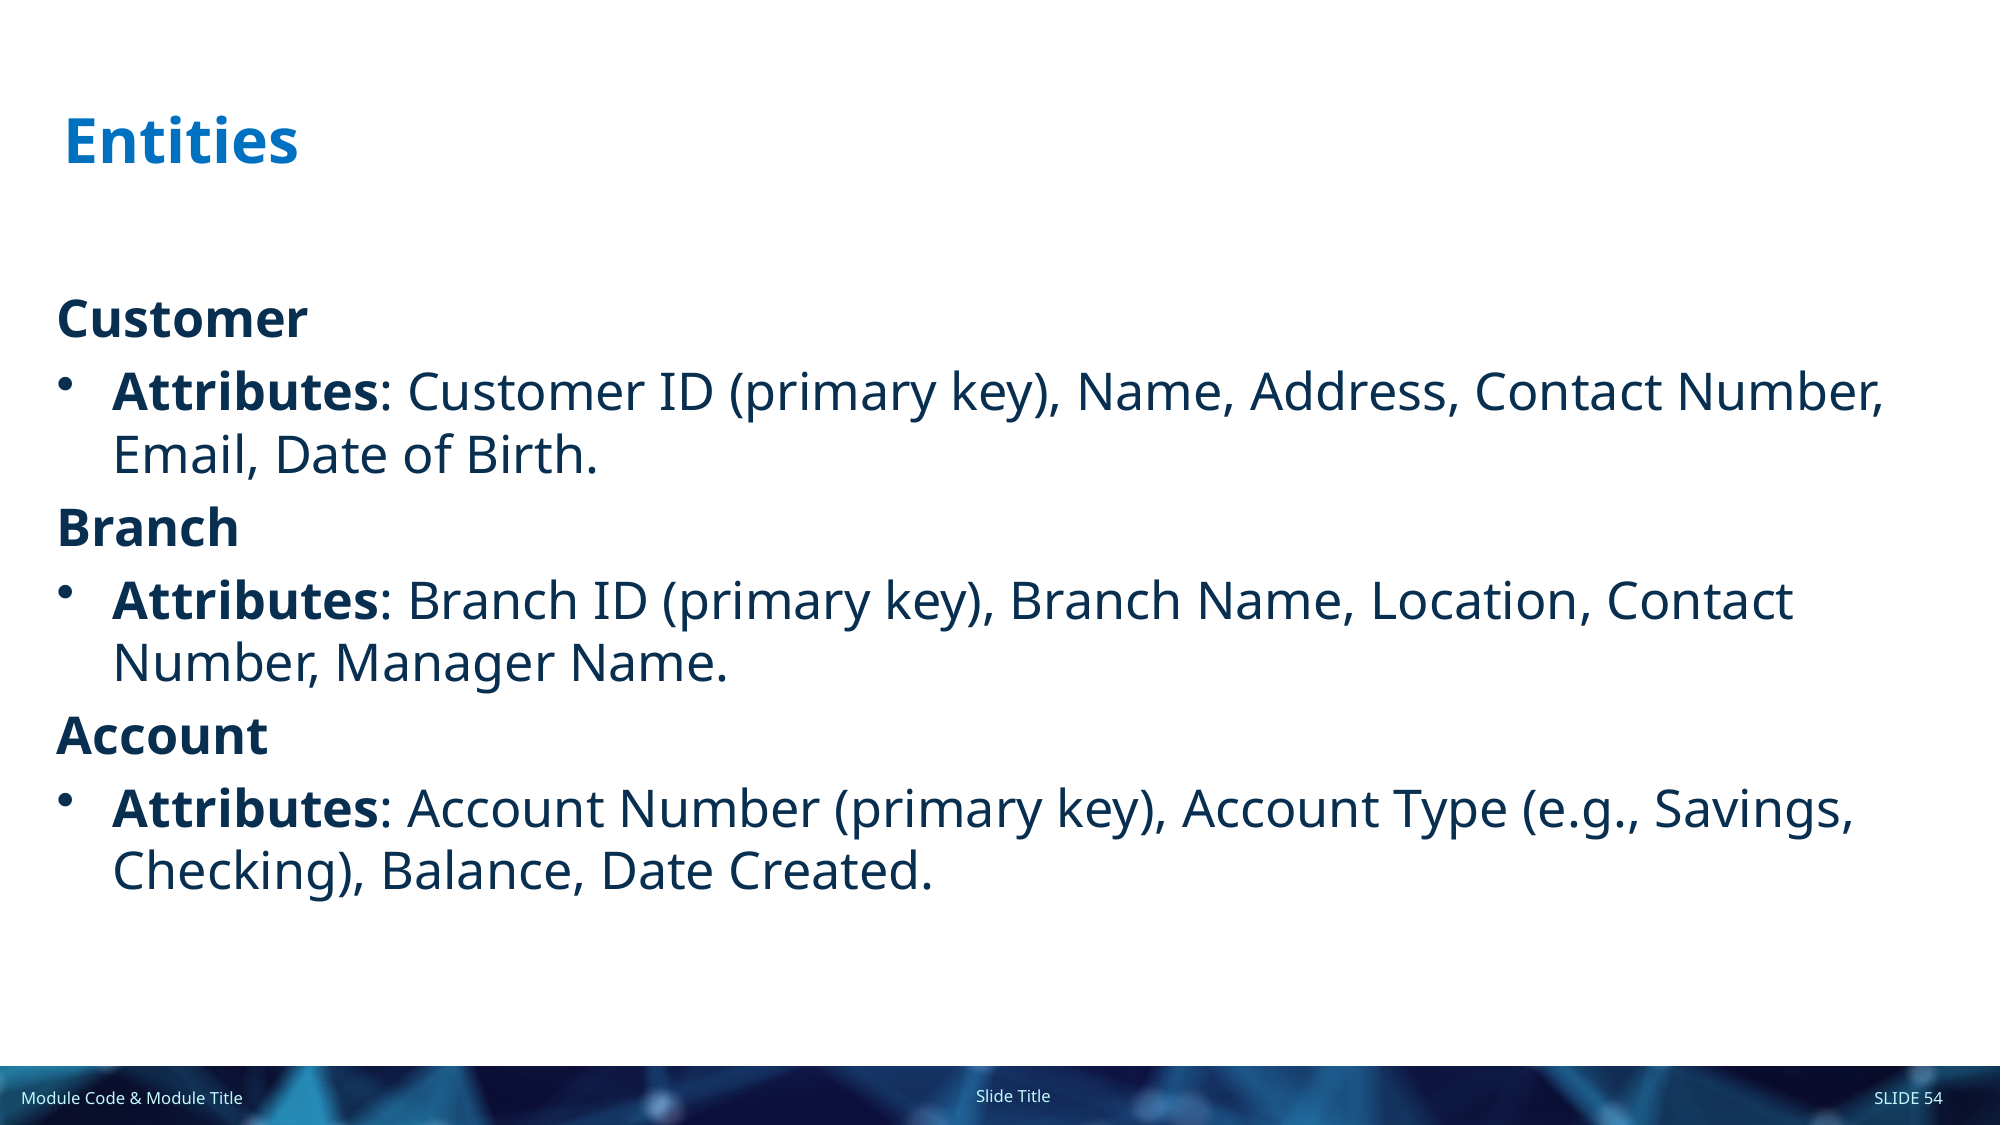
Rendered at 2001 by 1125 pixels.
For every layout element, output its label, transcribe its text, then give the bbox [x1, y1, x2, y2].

title Entities [48, 45, 1764, 233]
list Customer Attributes: Customer ID (primary key), Name, Address, Contact Number, Email, Date of Birth. Branch Attributes: Branch ID (primary key), Branch Name, Location, Contact Number, Manager Name. Account Attributes: Account Number (primary key), Account Type (e.g., Savings, Checking), Balance, Date Created. [41, 278, 1969, 1021]
picture [0, 1066, 2000, 1125]
